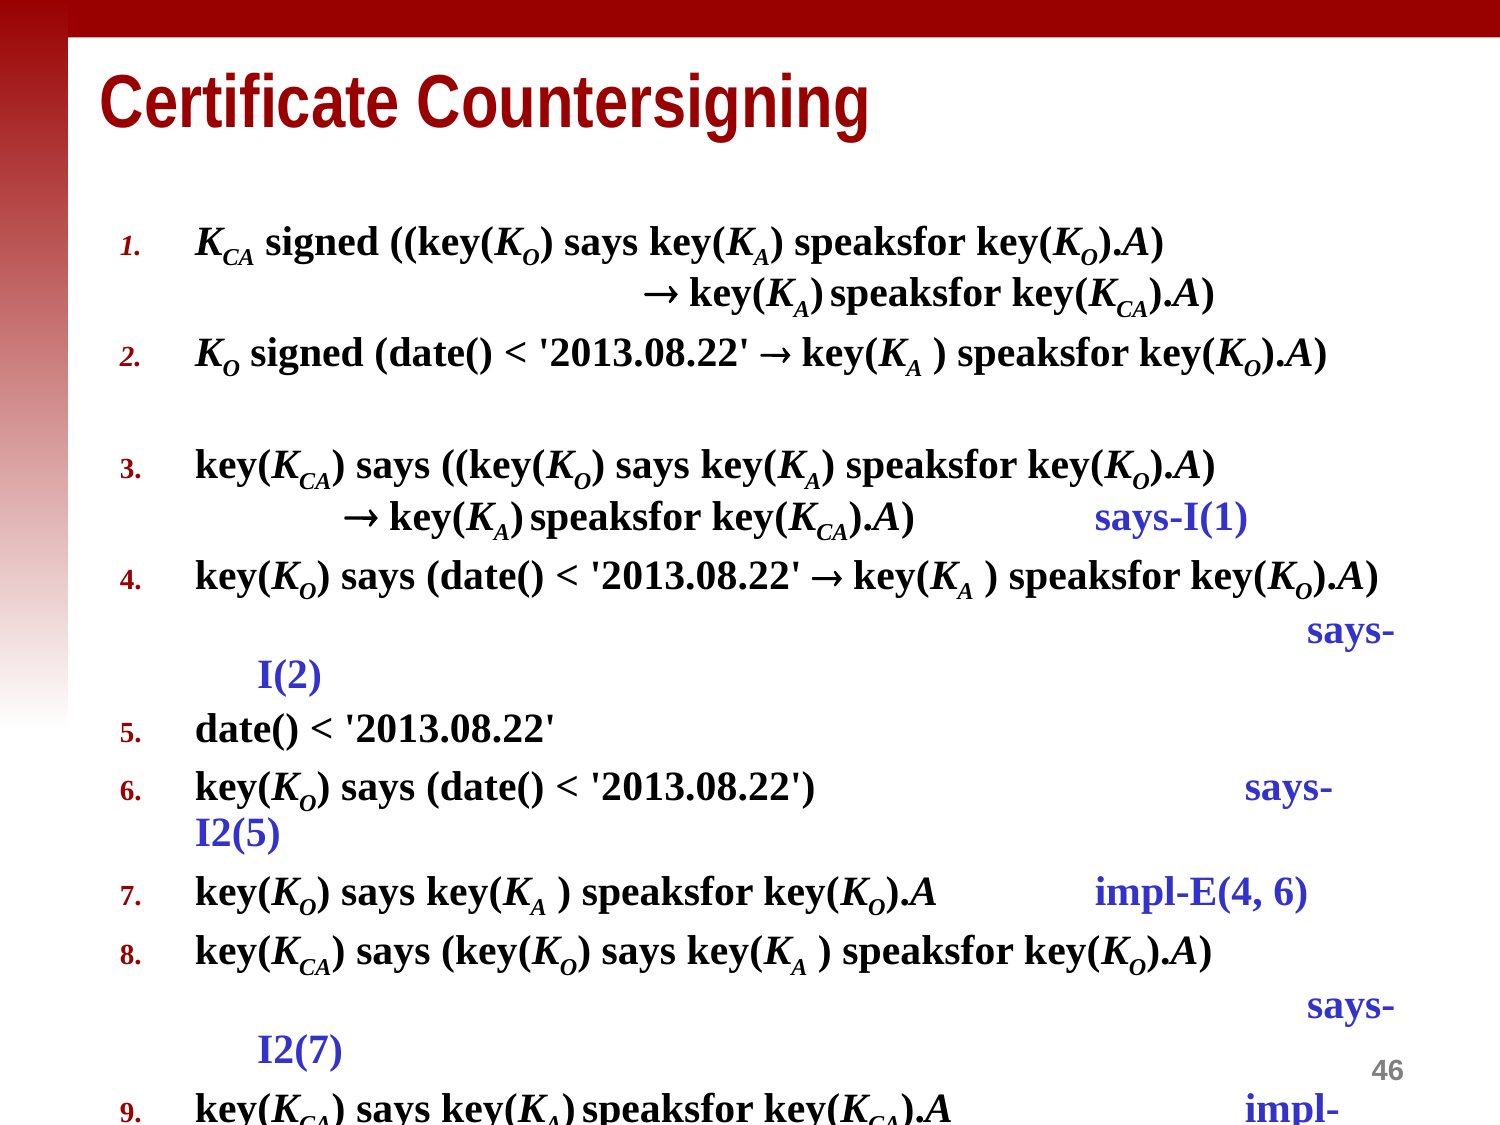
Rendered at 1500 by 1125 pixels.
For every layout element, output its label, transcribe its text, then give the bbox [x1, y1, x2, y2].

title Certificate Countersigning [64, 34, 1500, 161]
list KCA signed ((key(KO) says key(KA) speaksfor key(KO).A)  key(KA) speaksfor key(KCA).A) KO signed (date() < '2013.08.22'  key(KA ) speaksfor key(KO).A) key(KCA) says ((key(KO) says key(KA) speaksfor key(KO).A)  key(KA) speaksfor key(KCA).A) says-I(1) key(KO) says (date() < '2013.08.22'  key(KA ) speaksfor key(KO).A) says-I(2) date() < '2013.08.22' key(KO) says (date() < '2013.08.22') says-I2(5) key(KO) says key(KA ) speaksfor key(KO).A impl-E(4, 6) key(KCA) says (key(KO) says key(KA ) speaksfor key(KO).A) says-I2(7) key(KCA) says key(KA) speaksfor key(KCA).A impl-E(3, 8) [104, 206, 1426, 1023]
